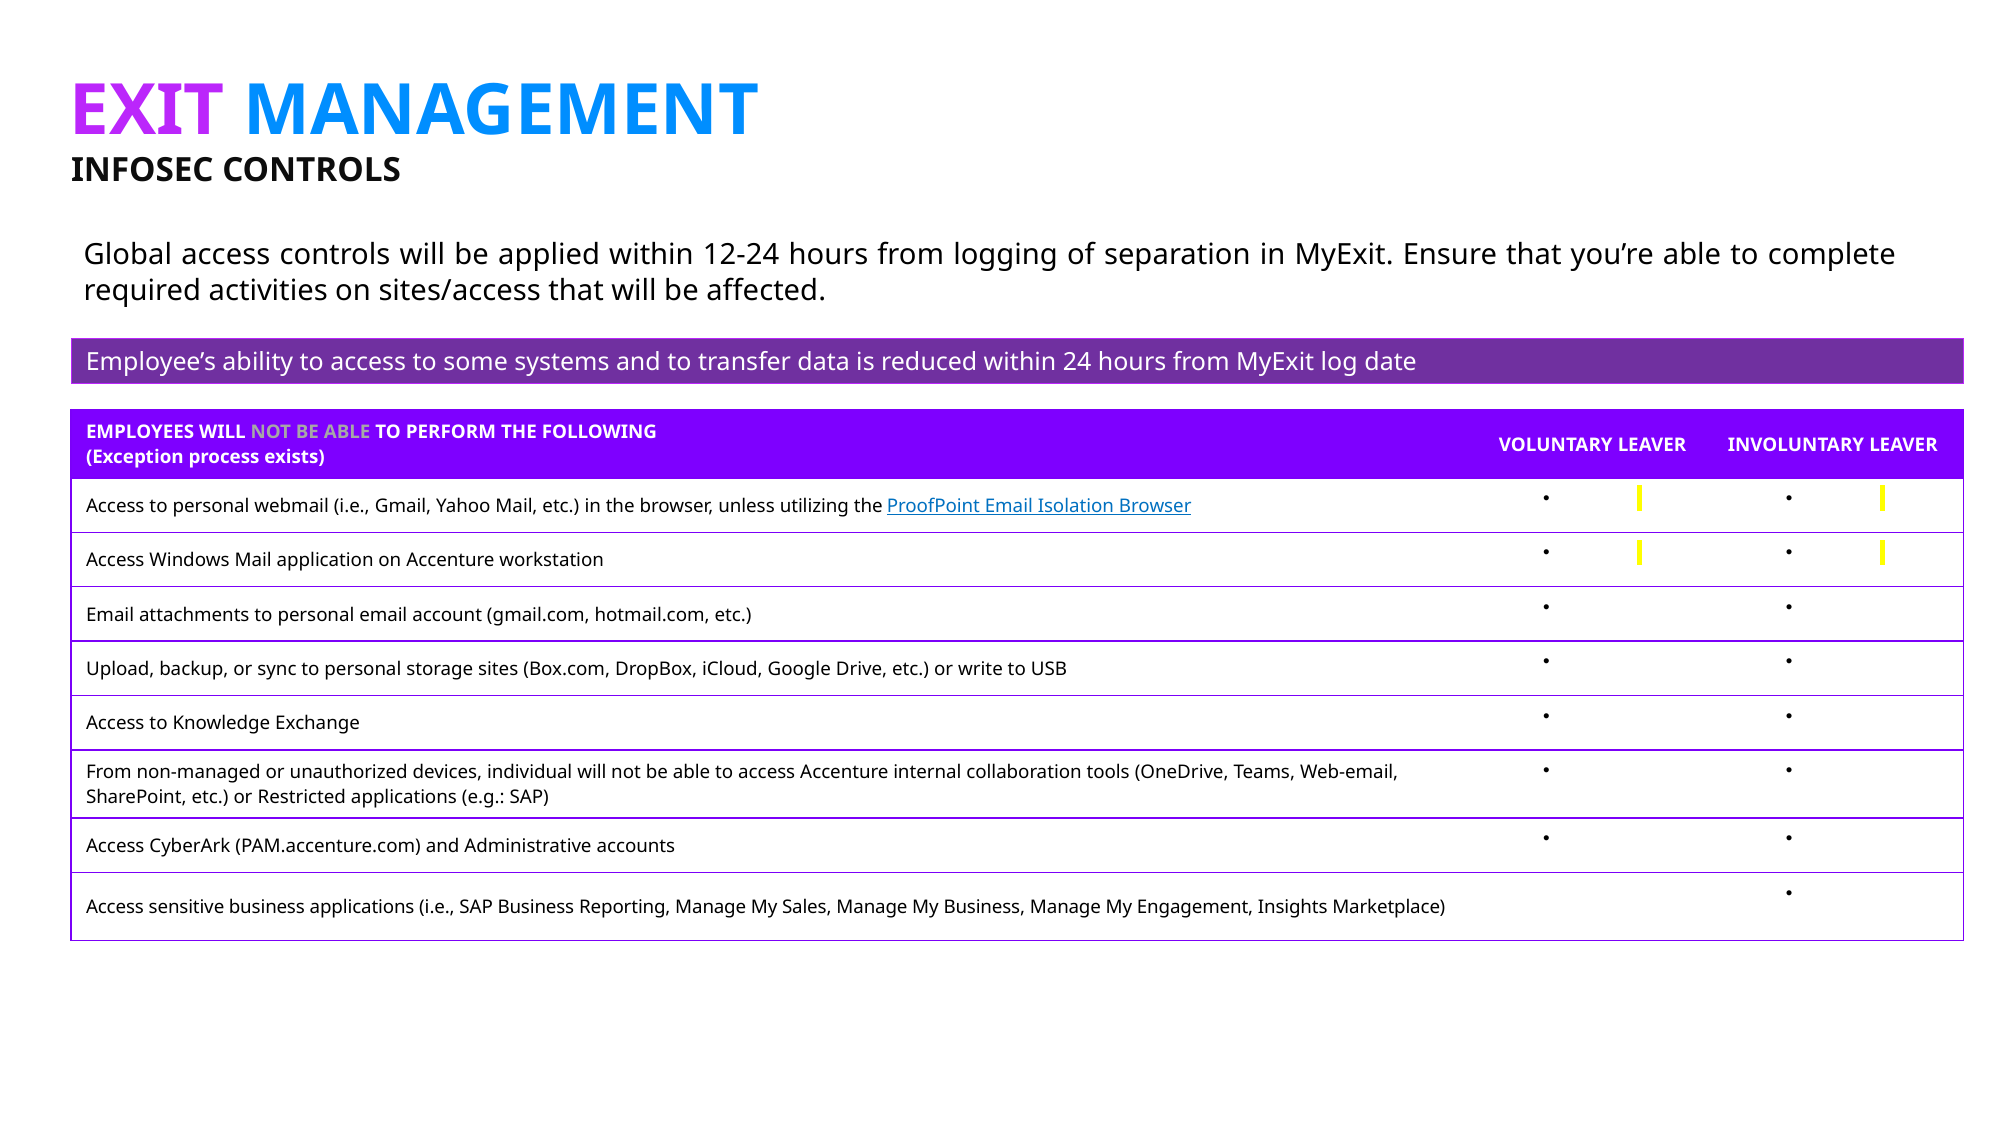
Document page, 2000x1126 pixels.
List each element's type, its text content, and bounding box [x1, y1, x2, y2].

table_cell [1707, 696, 1963, 749]
table_cell [1707, 873, 1963, 940]
table_cell [1478, 642, 1707, 695]
table_cell From non-managed or unauthorized devices, individual will not be able to access Accenture internal collaboration tools (OneDrive, Teams, Web-email, SharePoint, etc.) or Restricted applications (e.g.: SAP) [72, 751, 1478, 817]
table_cell [1478, 533, 1707, 586]
table_cell [1707, 642, 1963, 695]
table_cell [1707, 479, 1963, 532]
table_cell Access to personal webmail (i.e., Gmail, Yahoo Mail, etc.) in the browser, unless utilizing the ProofPoint Email Isolation Browser [72, 479, 1478, 532]
table_header employees will not be able to perform the following (Exception process exists) [72, 410, 1478, 477]
table_cell [1707, 751, 1963, 817]
table_cell [1707, 587, 1963, 640]
table_cell [1478, 587, 1707, 640]
table_cell [1707, 819, 1963, 872]
table_cell [1478, 873, 1707, 940]
table_cell [1478, 696, 1707, 749]
table_cell [1478, 819, 1707, 872]
table_cell [1478, 751, 1707, 817]
table_cell [1707, 533, 1963, 586]
table_cell Access sensitive business applications (i.e., SAP Business Reporting, Manage My Sales, Manage My Business, Manage My Engagement, Insights Marketplace) [72, 873, 1478, 940]
title Exit Management [69, 48, 1272, 149]
table_cell Access CyberArk (PAM.accenture.com) and Administrative accounts [72, 819, 1478, 872]
table_cell [1478, 479, 1707, 532]
table_header VOLUNTARY LEAVER [1478, 410, 1707, 477]
table_header INVOLUNTARY LEAVER [1707, 410, 1963, 477]
text_box Employee’s ability to access to some systems and to transfer data is reduced within 24 hours from MyExit log date [71, 338, 1964, 384]
table_cell Access Windows Mail application on Accenture workstation [72, 533, 1478, 586]
table_cell Access to Knowledge Exchange [72, 696, 1478, 749]
table_cell Upload, backup, or sync to personal storage sites (Box.com, DropBox, iCloud, Google Drive, etc.) or write to USB [72, 642, 1478, 695]
text_box Global access controls will be applied within 12-24 hours from logging of separation in MyExit. Ensure that you’re able to complete required activities on sites/access that will be affected. [66, 227, 1929, 314]
table_cell Email attachments to personal email account (gmail.com, hotmail.com, etc.) [72, 587, 1478, 640]
text_box INFOSEC CONTROLS [71, 88, 1931, 188]
